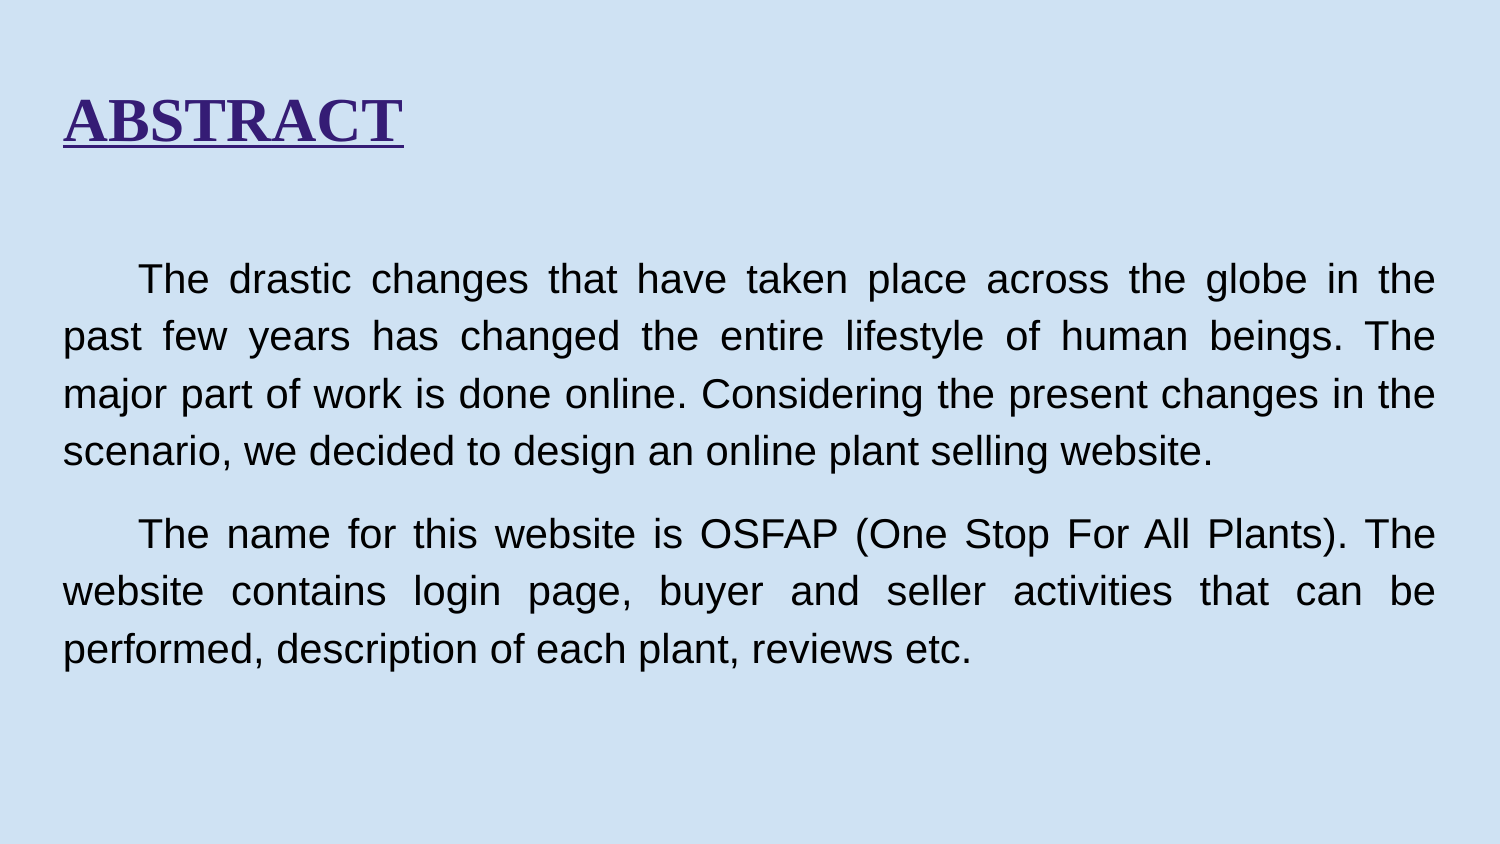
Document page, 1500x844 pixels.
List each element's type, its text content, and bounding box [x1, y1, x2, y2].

text_box ABSTRACT The drastic changes that have taken place across the globe in the past few years has changed the entire lifestyle of human beings. The major part of work is done online. Considering the present changes in the scenario, we decided to design an online plant selling website. The name for this website is OSFAP (One Stop For All Plants). The website contains login page, buyer and seller activities that can be performed, description of each plant, reviews etc. [47, 52, 1453, 687]
